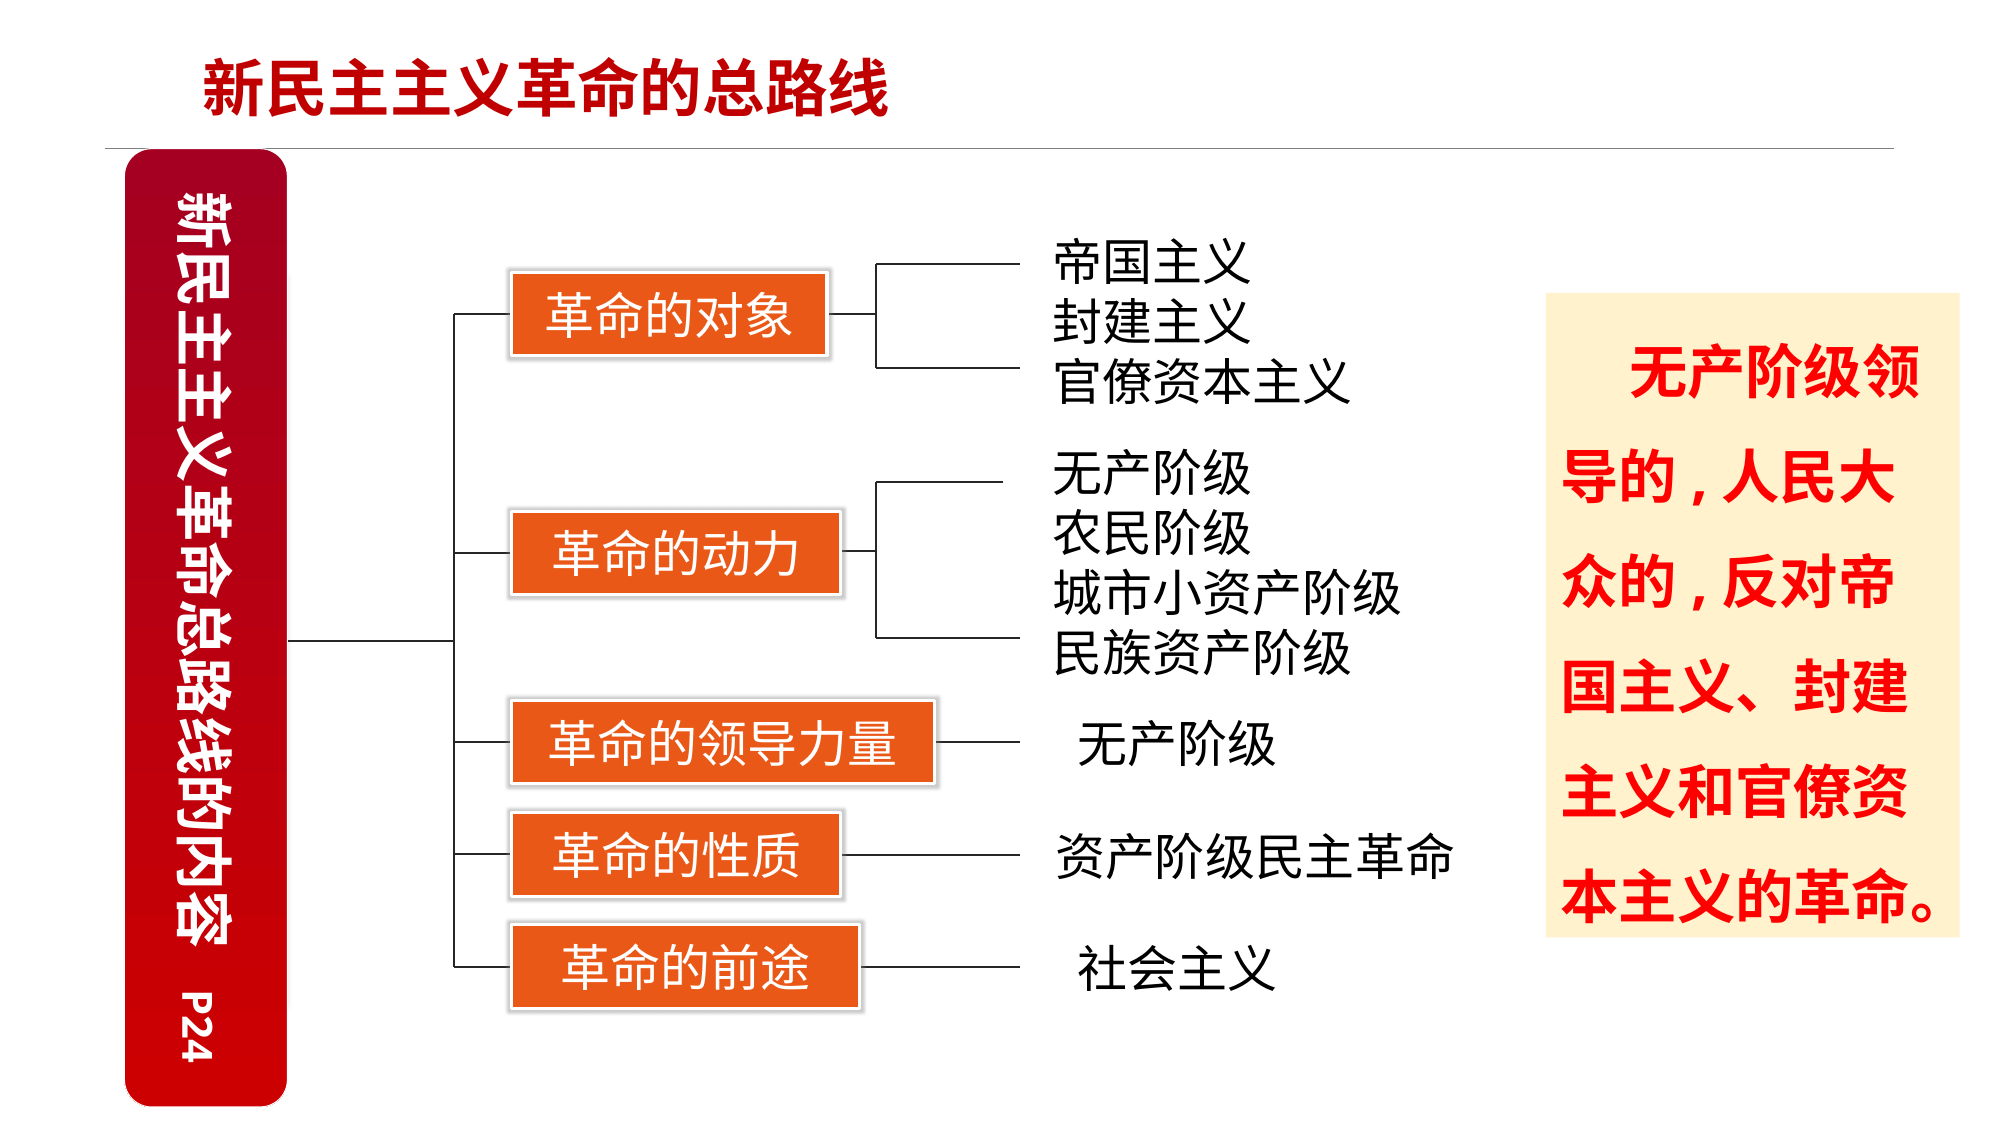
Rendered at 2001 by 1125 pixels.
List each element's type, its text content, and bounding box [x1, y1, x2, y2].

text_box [134, 222, 1477, 1022]
text_box 新民主主义革命的总路线 [188, 41, 1599, 132]
text_box 无产阶级领导的,人民大众的,反对帝国主义、封建主义和官僚资本主义的革命。 [1545, 292, 1960, 938]
text_box 新民主主义革命总路线的内容 P24 [123, 149, 288, 1108]
